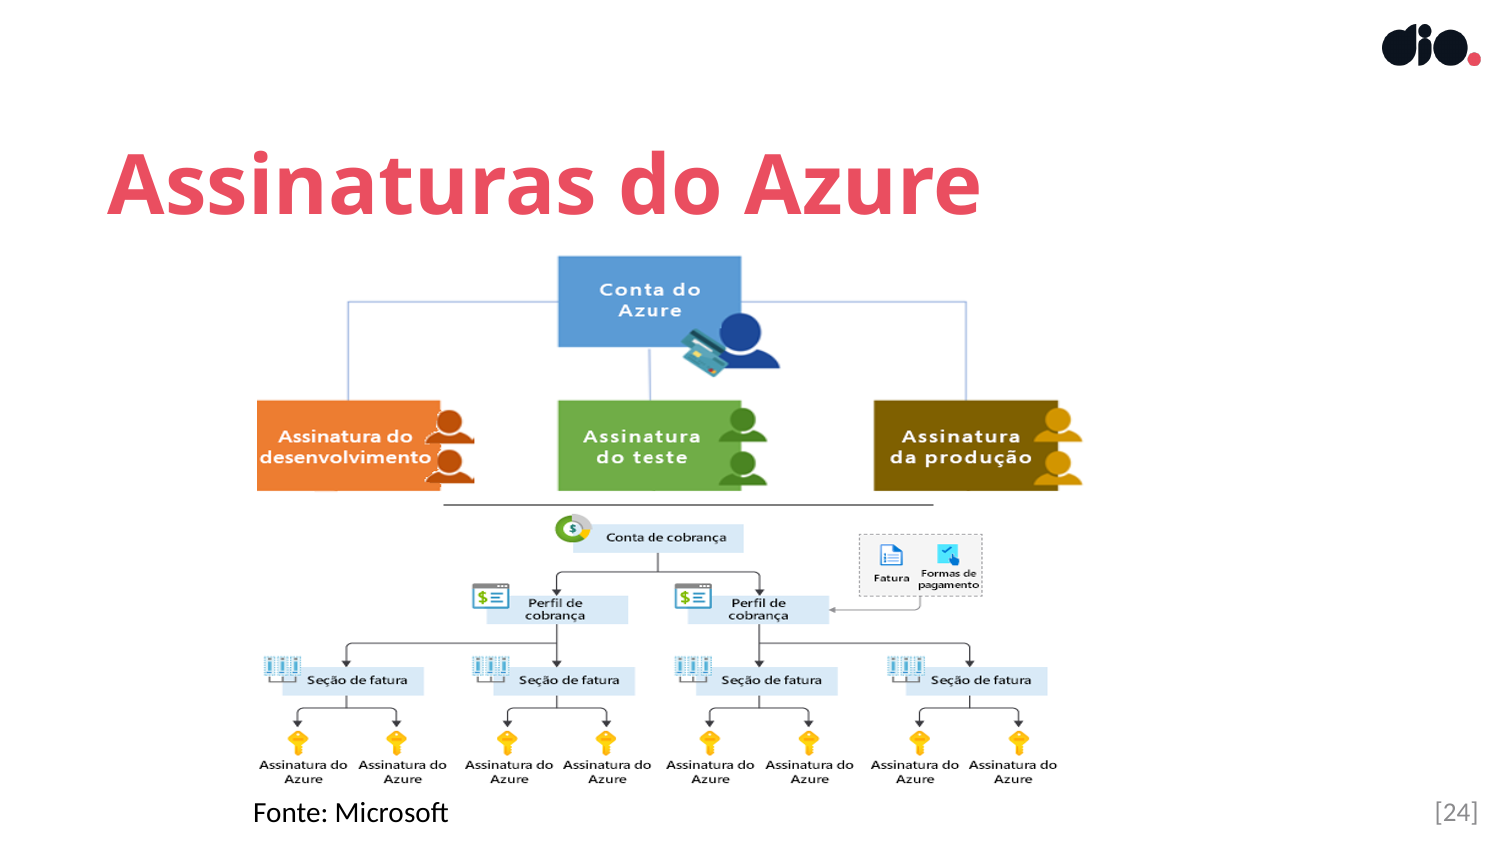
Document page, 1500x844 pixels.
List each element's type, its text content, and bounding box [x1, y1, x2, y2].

slide_number [24] [1403, 779, 1494, 844]
text_box Assinaturas do Azure [92, 104, 1408, 243]
picture [219, 219, 1085, 798]
text_box Fonte: Microsoft [238, 798, 920, 819]
picture [1382, 24, 1481, 66]
